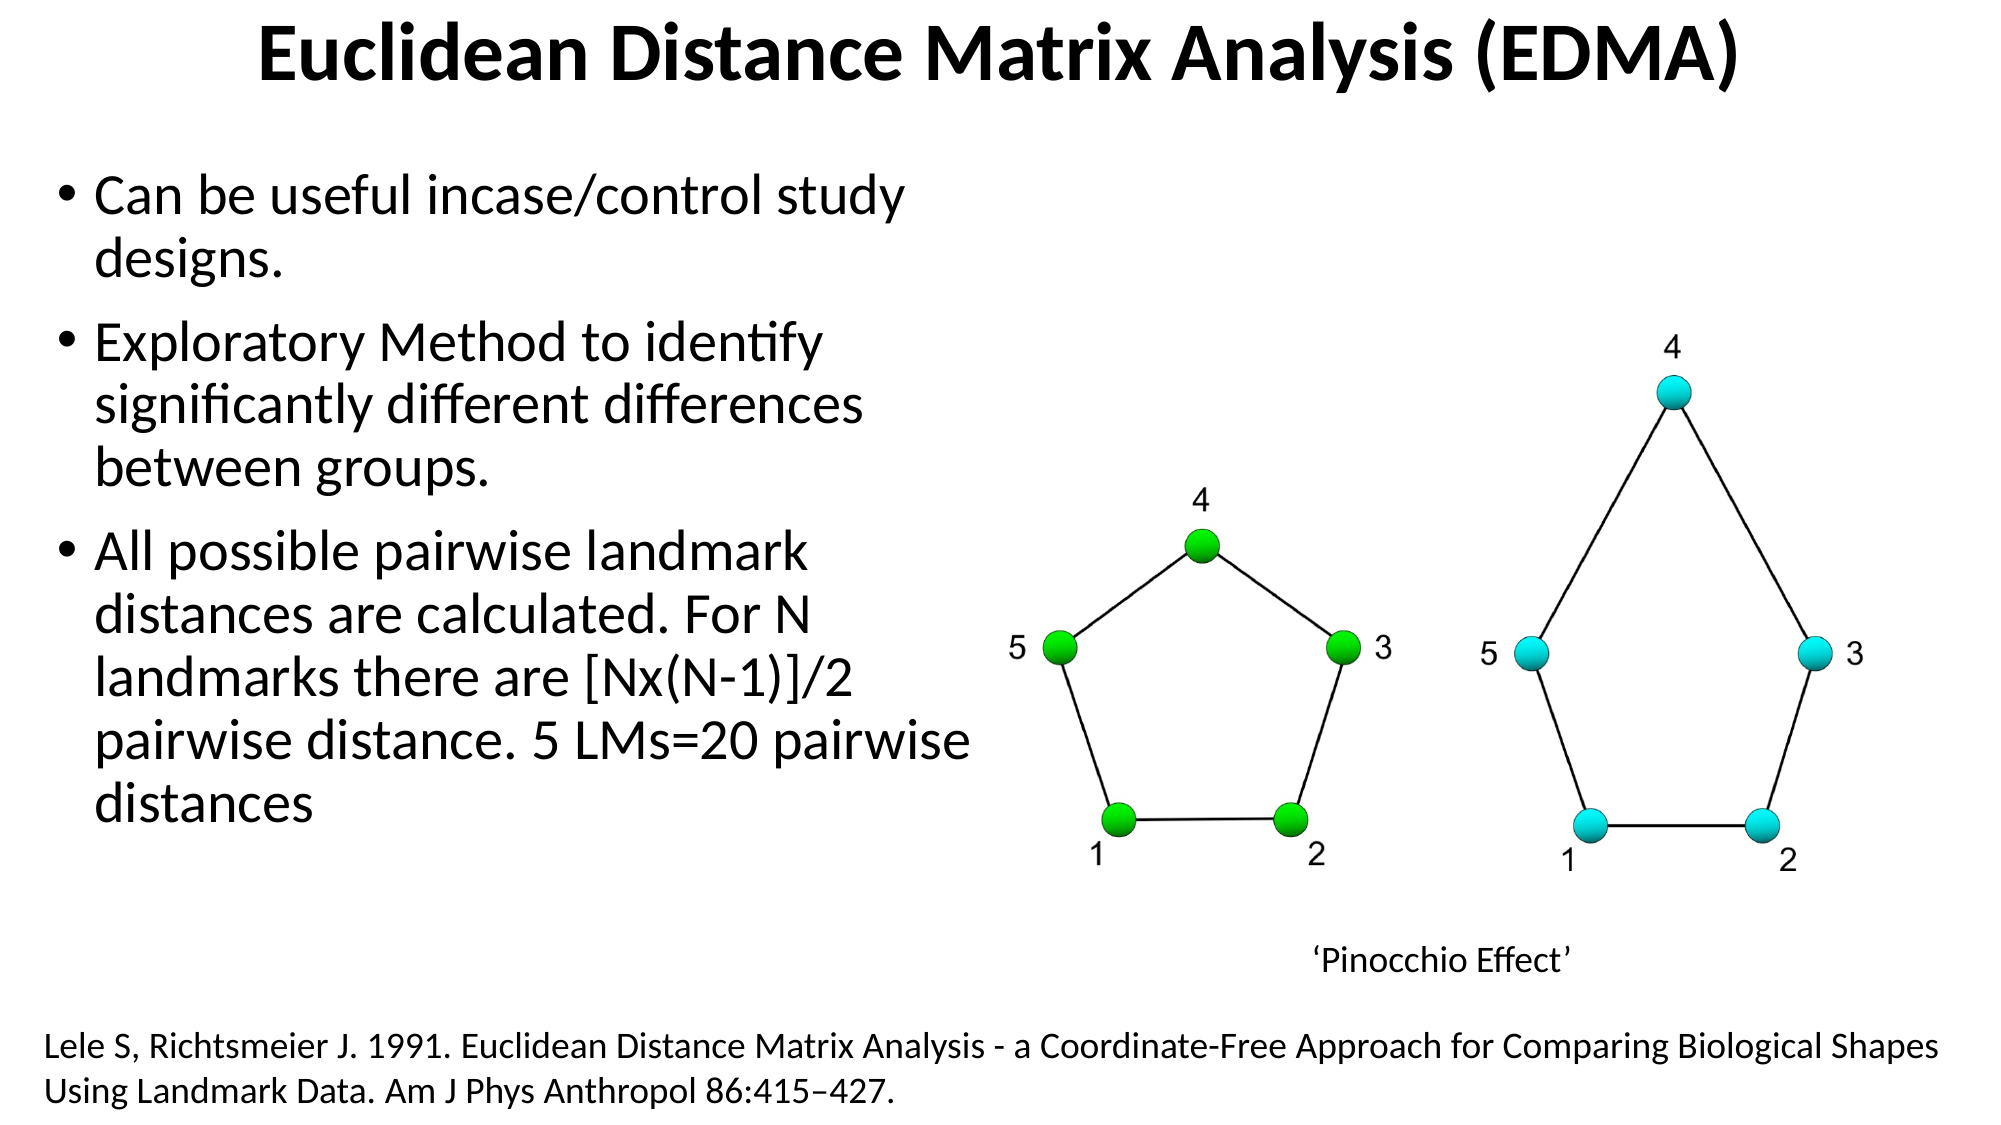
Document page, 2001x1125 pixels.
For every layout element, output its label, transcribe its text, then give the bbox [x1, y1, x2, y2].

title Euclidean Distance Matrix Analysis (EDMA) [137, 0, 1863, 106]
list Can be useful incase/control study designs. Exploratory Method to identify significantly different differences between groups. All possible pairwise landmark distances are calculated. For N landmarks there are [Nx(N-1)]/2 pairwise distance. 5 LMs=20 pairwise distances [41, 156, 988, 871]
text_box Lele S, Richtsmeier J. 1991. Euclidean Distance Matrix Analysis - a Coordinate-Free Approach for Comparing Biological Shapes Using Landmark Data. Am J Phys Anthropol 86:415–427. [29, 1013, 1971, 1118]
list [1009, 334, 1863, 871]
text_box ‘Pinocchio Effect’ [1296, 927, 1874, 988]
